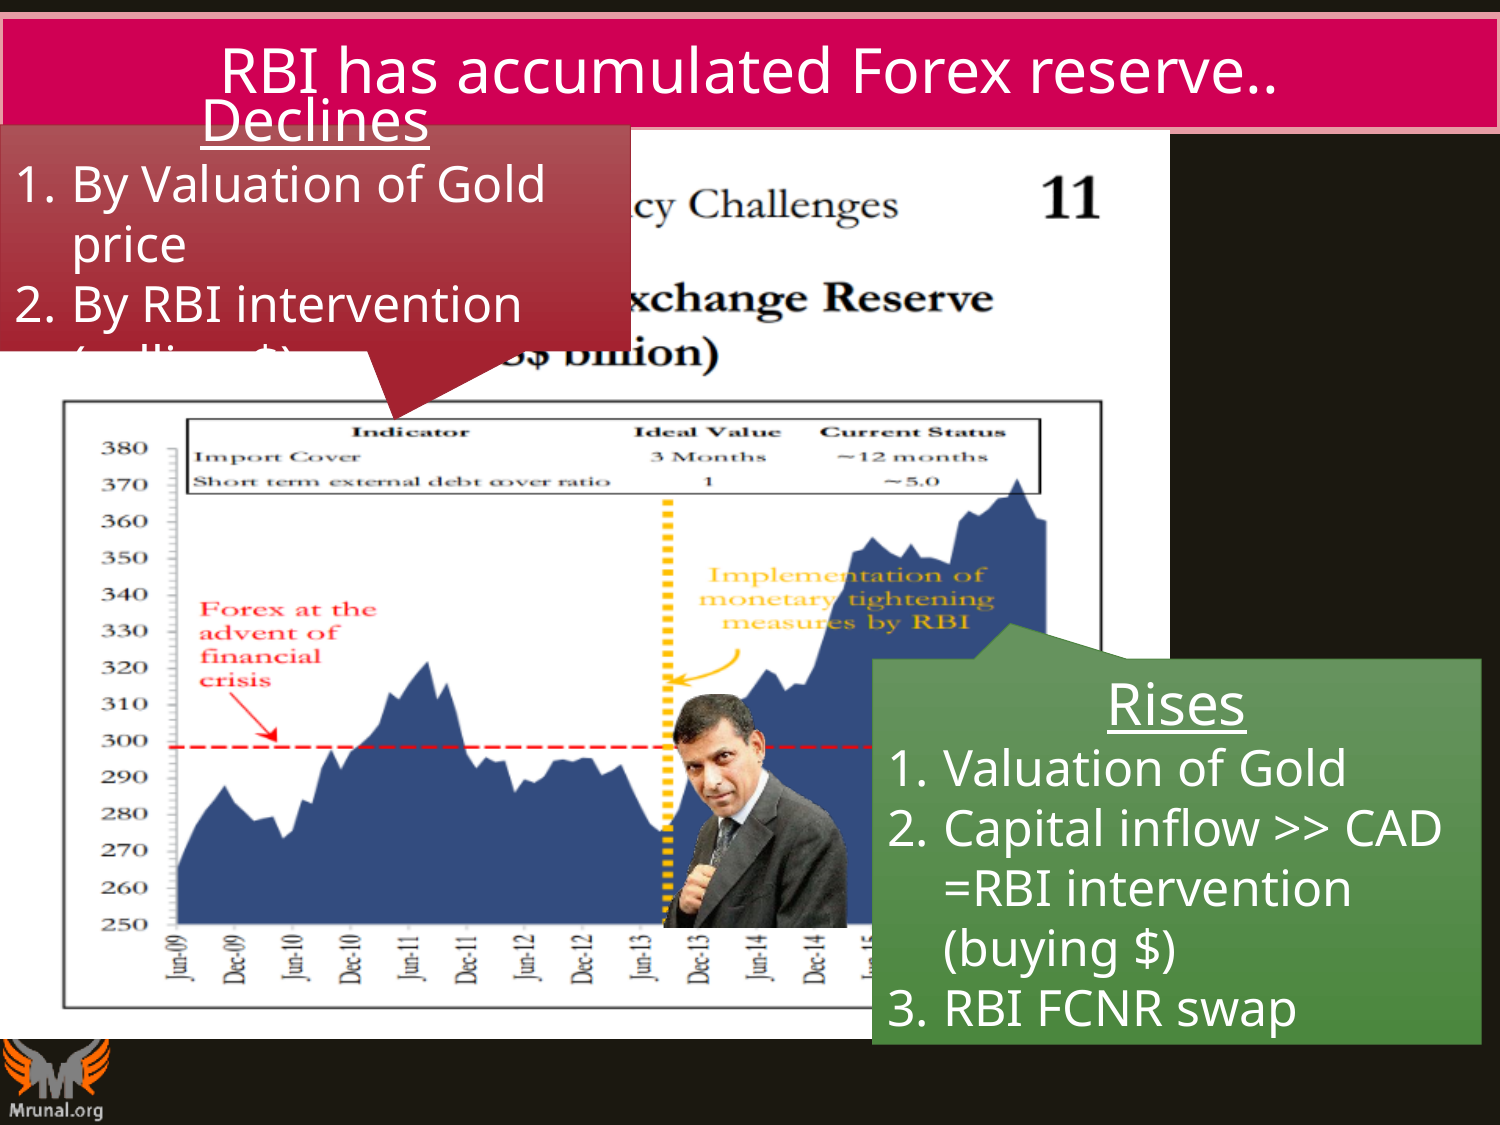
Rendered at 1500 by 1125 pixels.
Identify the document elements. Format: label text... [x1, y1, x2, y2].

picture [0, 130, 1170, 1125]
title RBI has accumulated Forex reserve.. [0, 12, 1500, 134]
text_box Declines By Valuation of Gold price By RBI intervention (selling $) [0, 124, 631, 130]
text_box Rises Valuation of Gold Capital inflow >> CAD =RBI intervention (buying $) RBI FCNR swap [872, 658, 1482, 1045]
